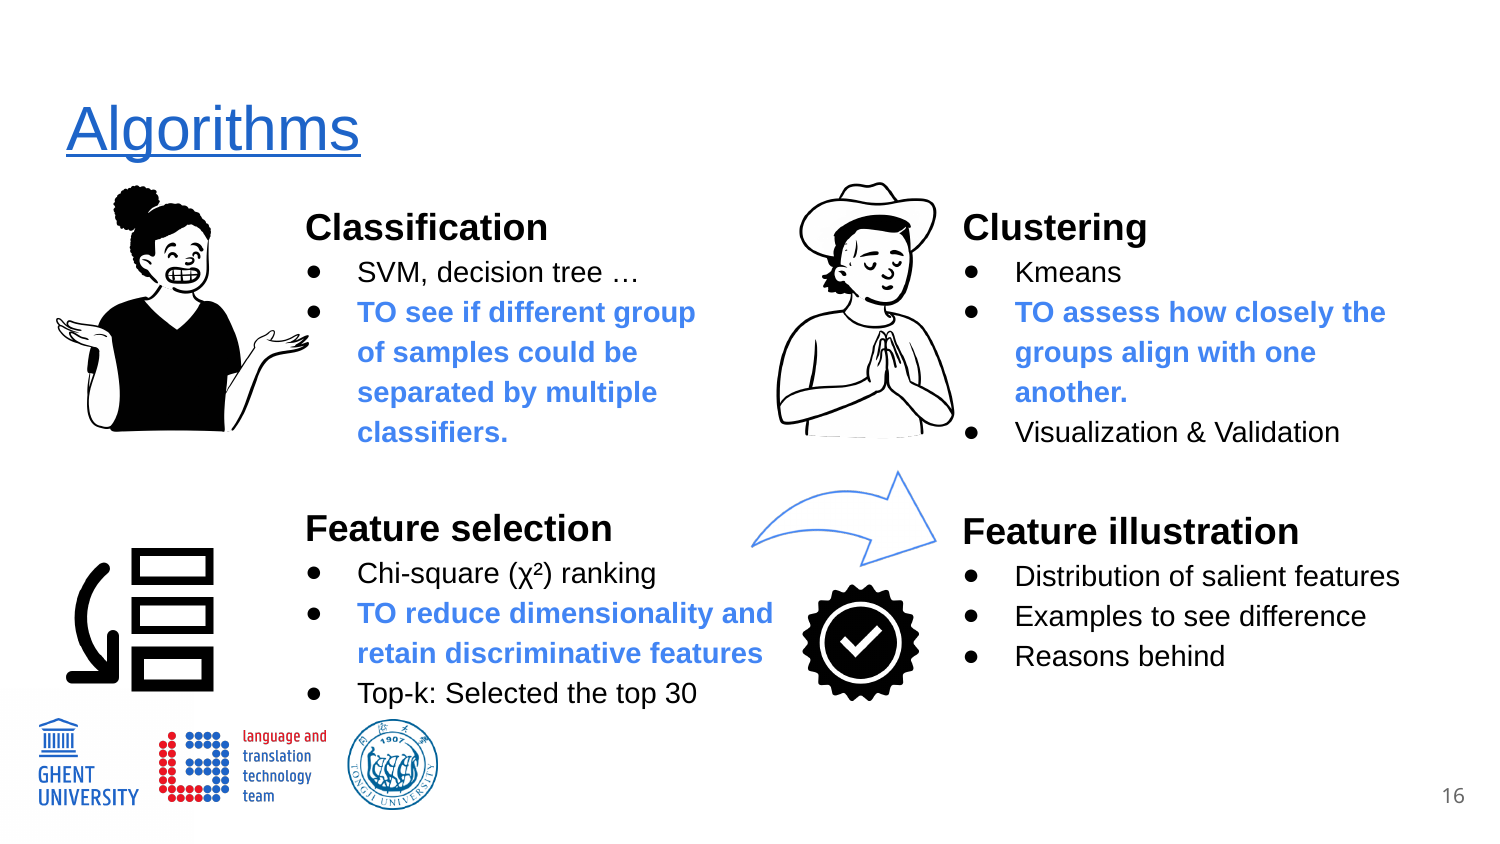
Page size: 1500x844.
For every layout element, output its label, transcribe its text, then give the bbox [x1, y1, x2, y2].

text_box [50, 179, 316, 442]
text_box Clustering Kmeans TO assess how closely the groups align with one another. Visualization & Validation [961, 180, 1449, 474]
picture [856, 243, 908, 296]
picture [0, 521, 326, 844]
title Algorithms [51, 72, 1449, 167]
text_box Feature illustration Distribution of salient features Examples to see difference Reasons behind [941, 485, 1427, 702]
text_box Classification SVM, decision tree … TO see if different group of samples could be separated by multiple classifiers. [267, 180, 744, 474]
picture [332, 697, 451, 838]
picture [723, 419, 983, 718]
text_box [768, 179, 960, 446]
slide_number 16 [1389, 764, 1480, 830]
text_box Feature selection Chi-square (χ²) ranking TO reduce dimensionality and retain discriminative features Top-k: Selected the top 30 [267, 482, 780, 707]
